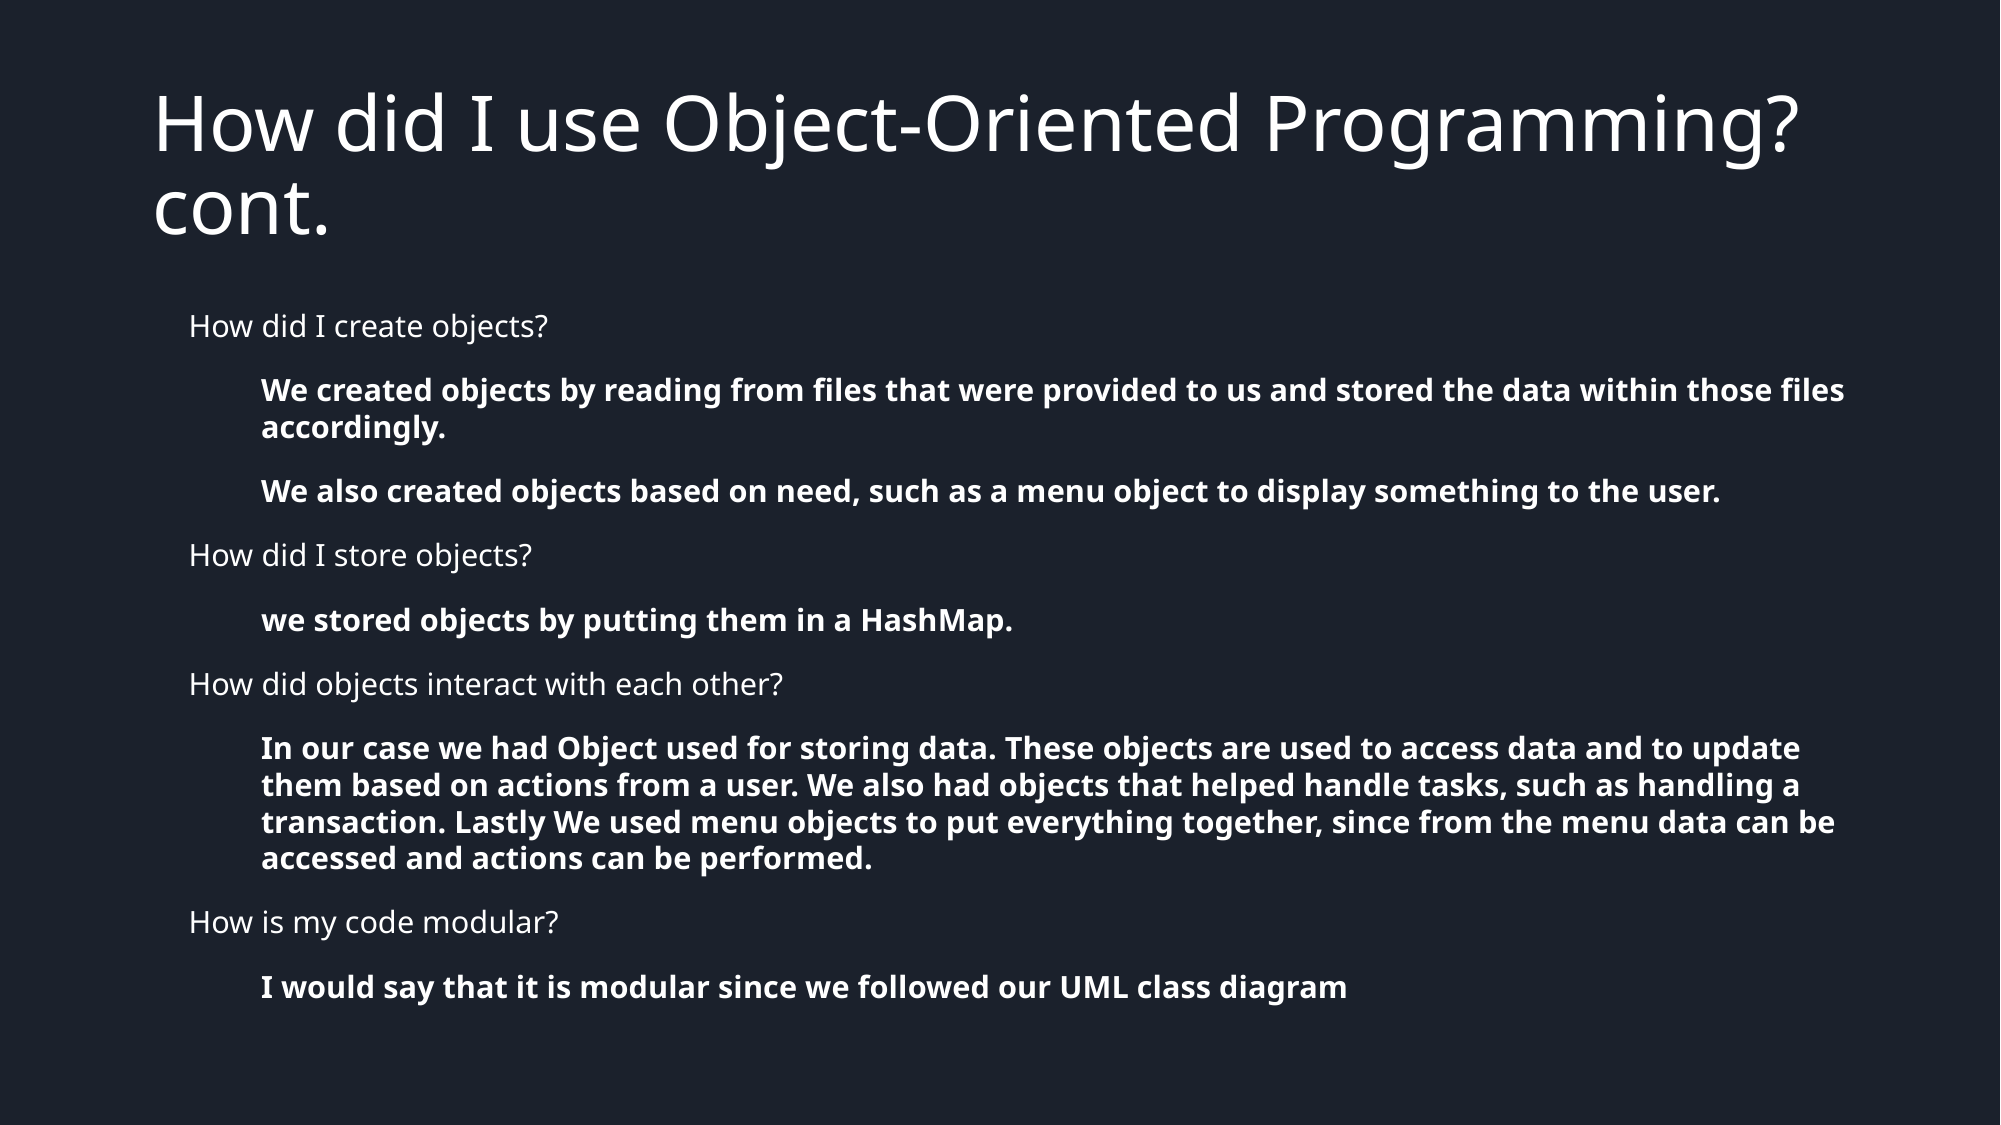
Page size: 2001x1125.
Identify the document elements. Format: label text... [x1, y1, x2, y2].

title How did I use Object-Oriented Programming?cont. [137, 59, 1863, 278]
list How did I create objects? We created objects by reading from files that were provided to us and stored the data within those files accordingly. We also created objects based on need, such as a menu object to display something to the user. How did I store objects? we stored objects by putting them in a HashMap. How did objects interact with each other? In our case we had Object used for storing data. These objects are used to access data and to update them based on actions from a user. We also had objects that helped handle tasks, such as handling a transaction. Lastly We used menu objects to put everything together, since from the menu data can be accessed and actions can be performed. How is my code modular? I would say that it is modular since we followed our UML class diagram [137, 299, 1863, 1014]
